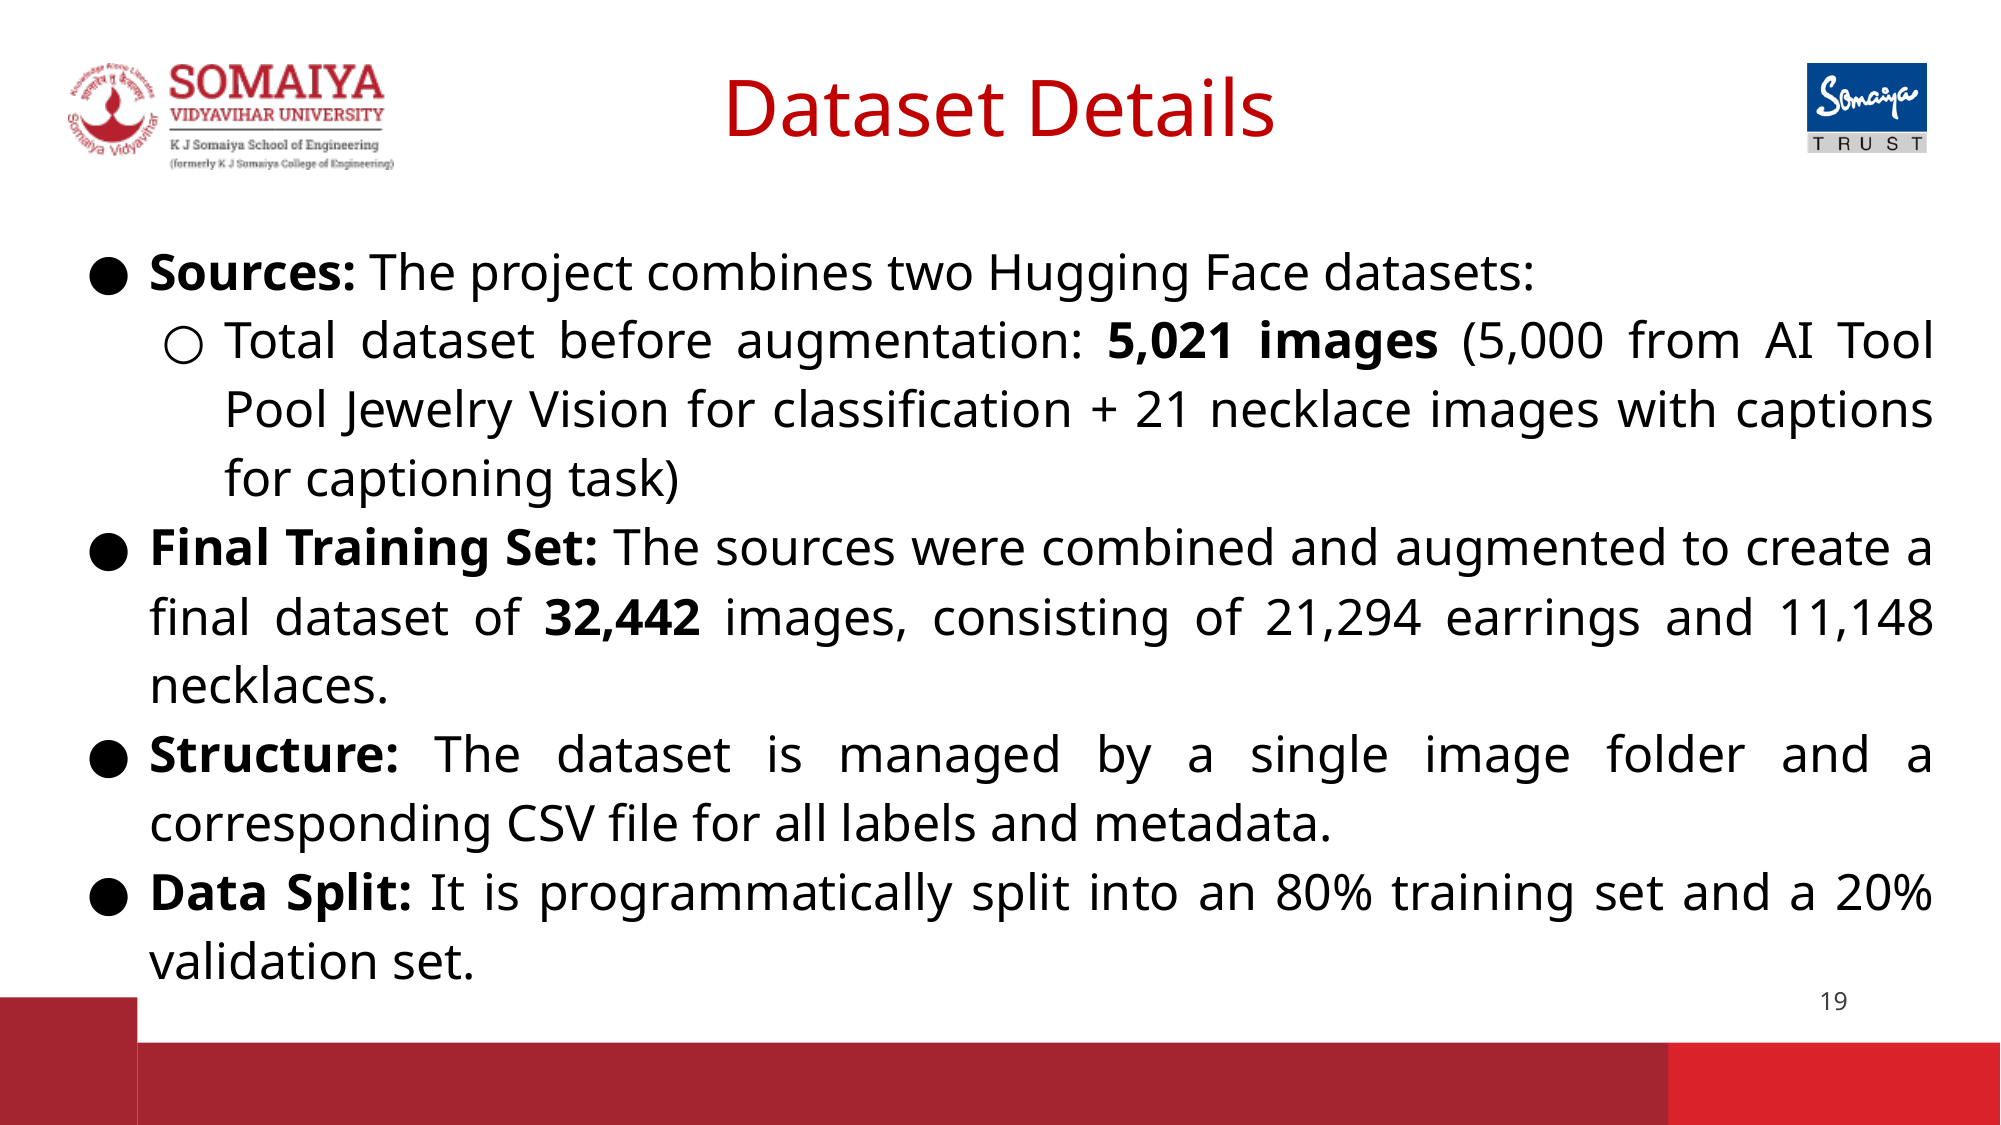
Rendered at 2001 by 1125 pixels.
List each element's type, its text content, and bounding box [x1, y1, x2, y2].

picture [68, 63, 394, 170]
picture [1807, 63, 1927, 153]
title Dataset Details [704, 23, 1296, 200]
slide_number ‹#› [1668, 961, 1999, 1044]
list Sources: The project combines two Hugging Face datasets: Total dataset before augmentation: 5,021 images (5,000 from AI Tool Pool Jewelry Vision for classification + 21 necklace images with captions for captioning task) Final Training Set: The sources were combined and augmented to create a final dataset of 32,442 images, consisting of 21,294 earrings and 11,148 necklaces. Structure: The dataset is managed by a single image folder and a corresponding CSV file for all labels and metadata. Data Split: It is programmatically split into an 80% training set and a 20% validation set. [59, 223, 1951, 1041]
